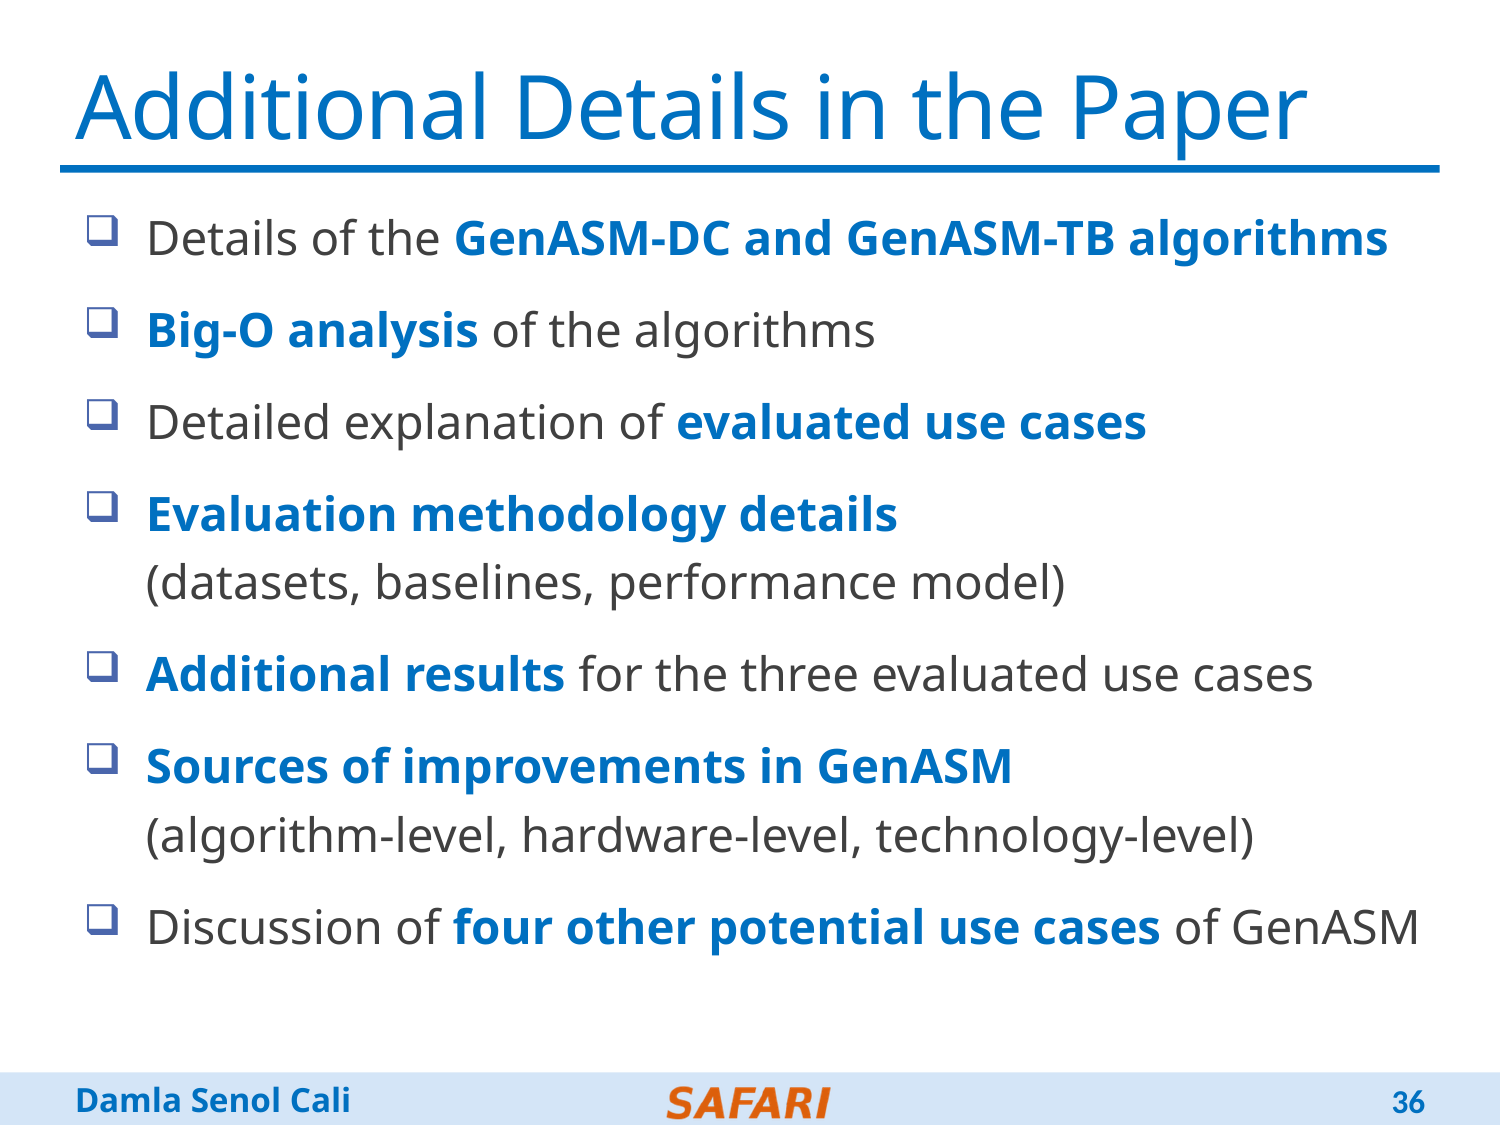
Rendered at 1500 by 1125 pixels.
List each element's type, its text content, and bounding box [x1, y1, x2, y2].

picture [665, 1078, 835, 1125]
slide_number 36 [1233, 1077, 1440, 1123]
list Details of the GenASM-DC and GenASM-TB algorithms Big-O analysis of the algorithms Detailed explanation of evaluated use cases Evaluation methodology details (datasets, baselines, performance model) Additional results for the three evaluated use cases Sources of improvements in GenASM (algorithm-level, hardware-level, technology-level) Discussion of four other potential use cases of GenASM [60, 189, 1440, 1055]
title Additional Details in the Paper [60, 42, 1440, 166]
